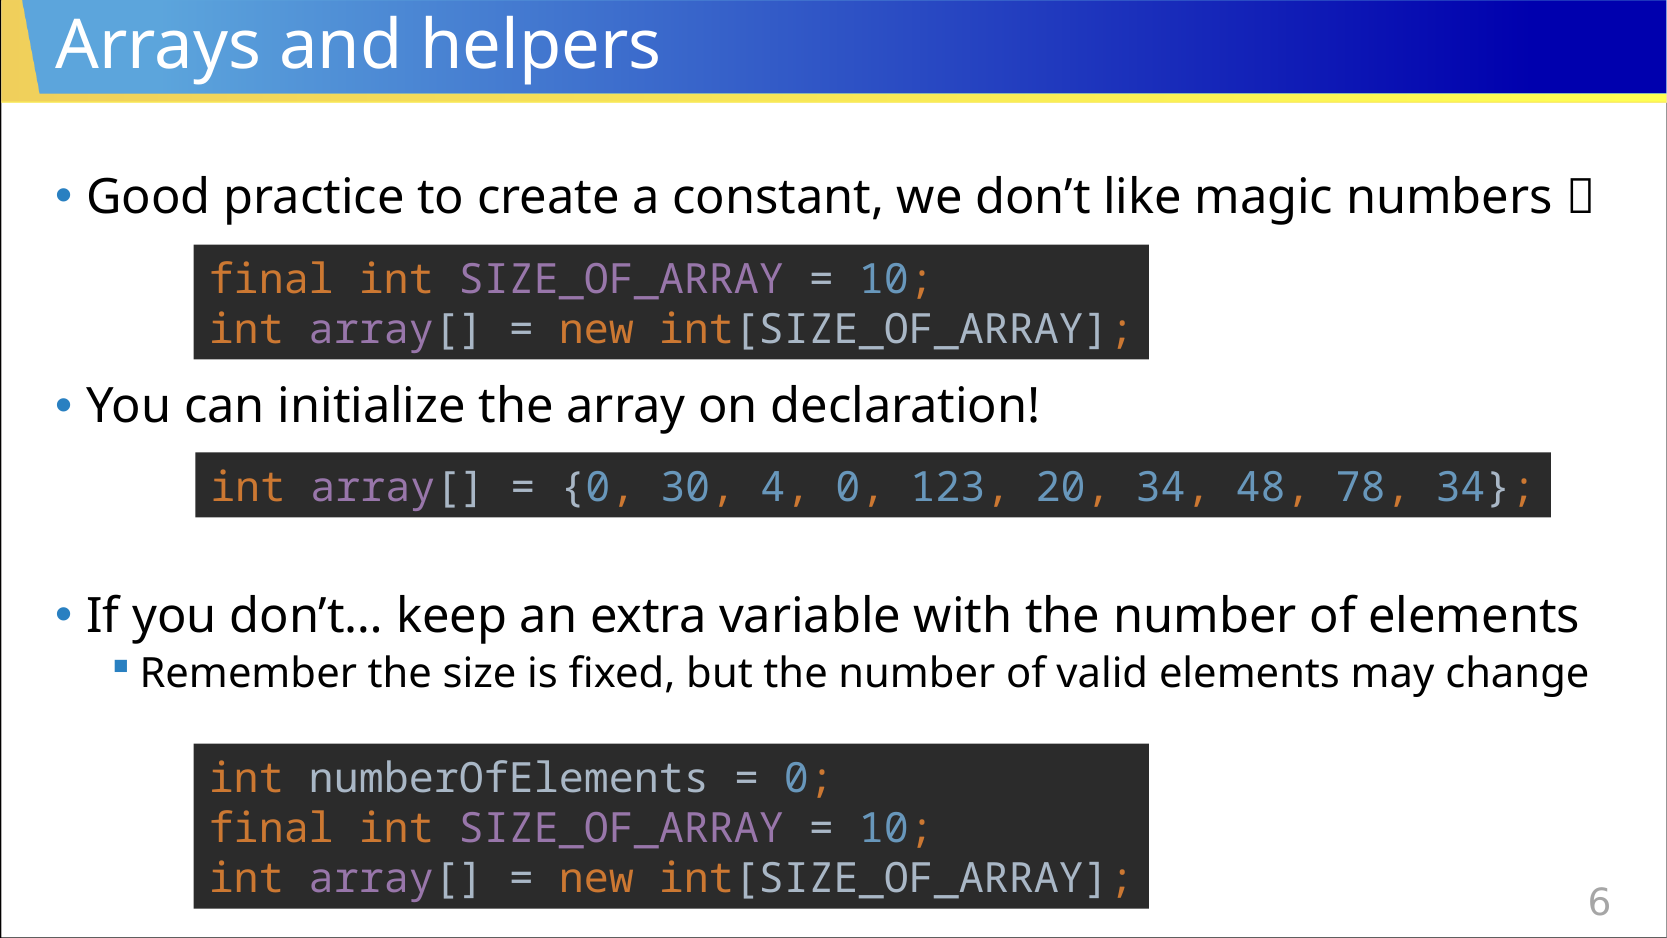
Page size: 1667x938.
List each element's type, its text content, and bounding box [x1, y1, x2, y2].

text_box int numberOfElements = 0; final int SIZE_OF_ARRAY = 10; int array[] = new int[SIZE_OF_ARRAY]; [193, 743, 1149, 909]
picture [0, 0, 1667, 938]
footer CS 0007 – Summer 2020 [40, 868, 603, 919]
list Good practice to create a constant, we don’t like magic numbers  You can initialize the array on declaration! If you don’t… keep an extra variable with the number of elements Remember the size is fixed, but the number of valid elements may change [40, 163, 1627, 845]
text_box int array[] = {0, 30, 4, 0, 123, 20, 34, 48, 78, 34}; [195, 452, 1551, 518]
text_box final int SIZE_OF_ARRAY = 10; int array[] = new int[SIZE_OF_ARRAY]; [193, 244, 1149, 360]
title Arrays and helpers [40, 0, 1650, 94]
slide_number 6 [1525, 875, 1627, 926]
